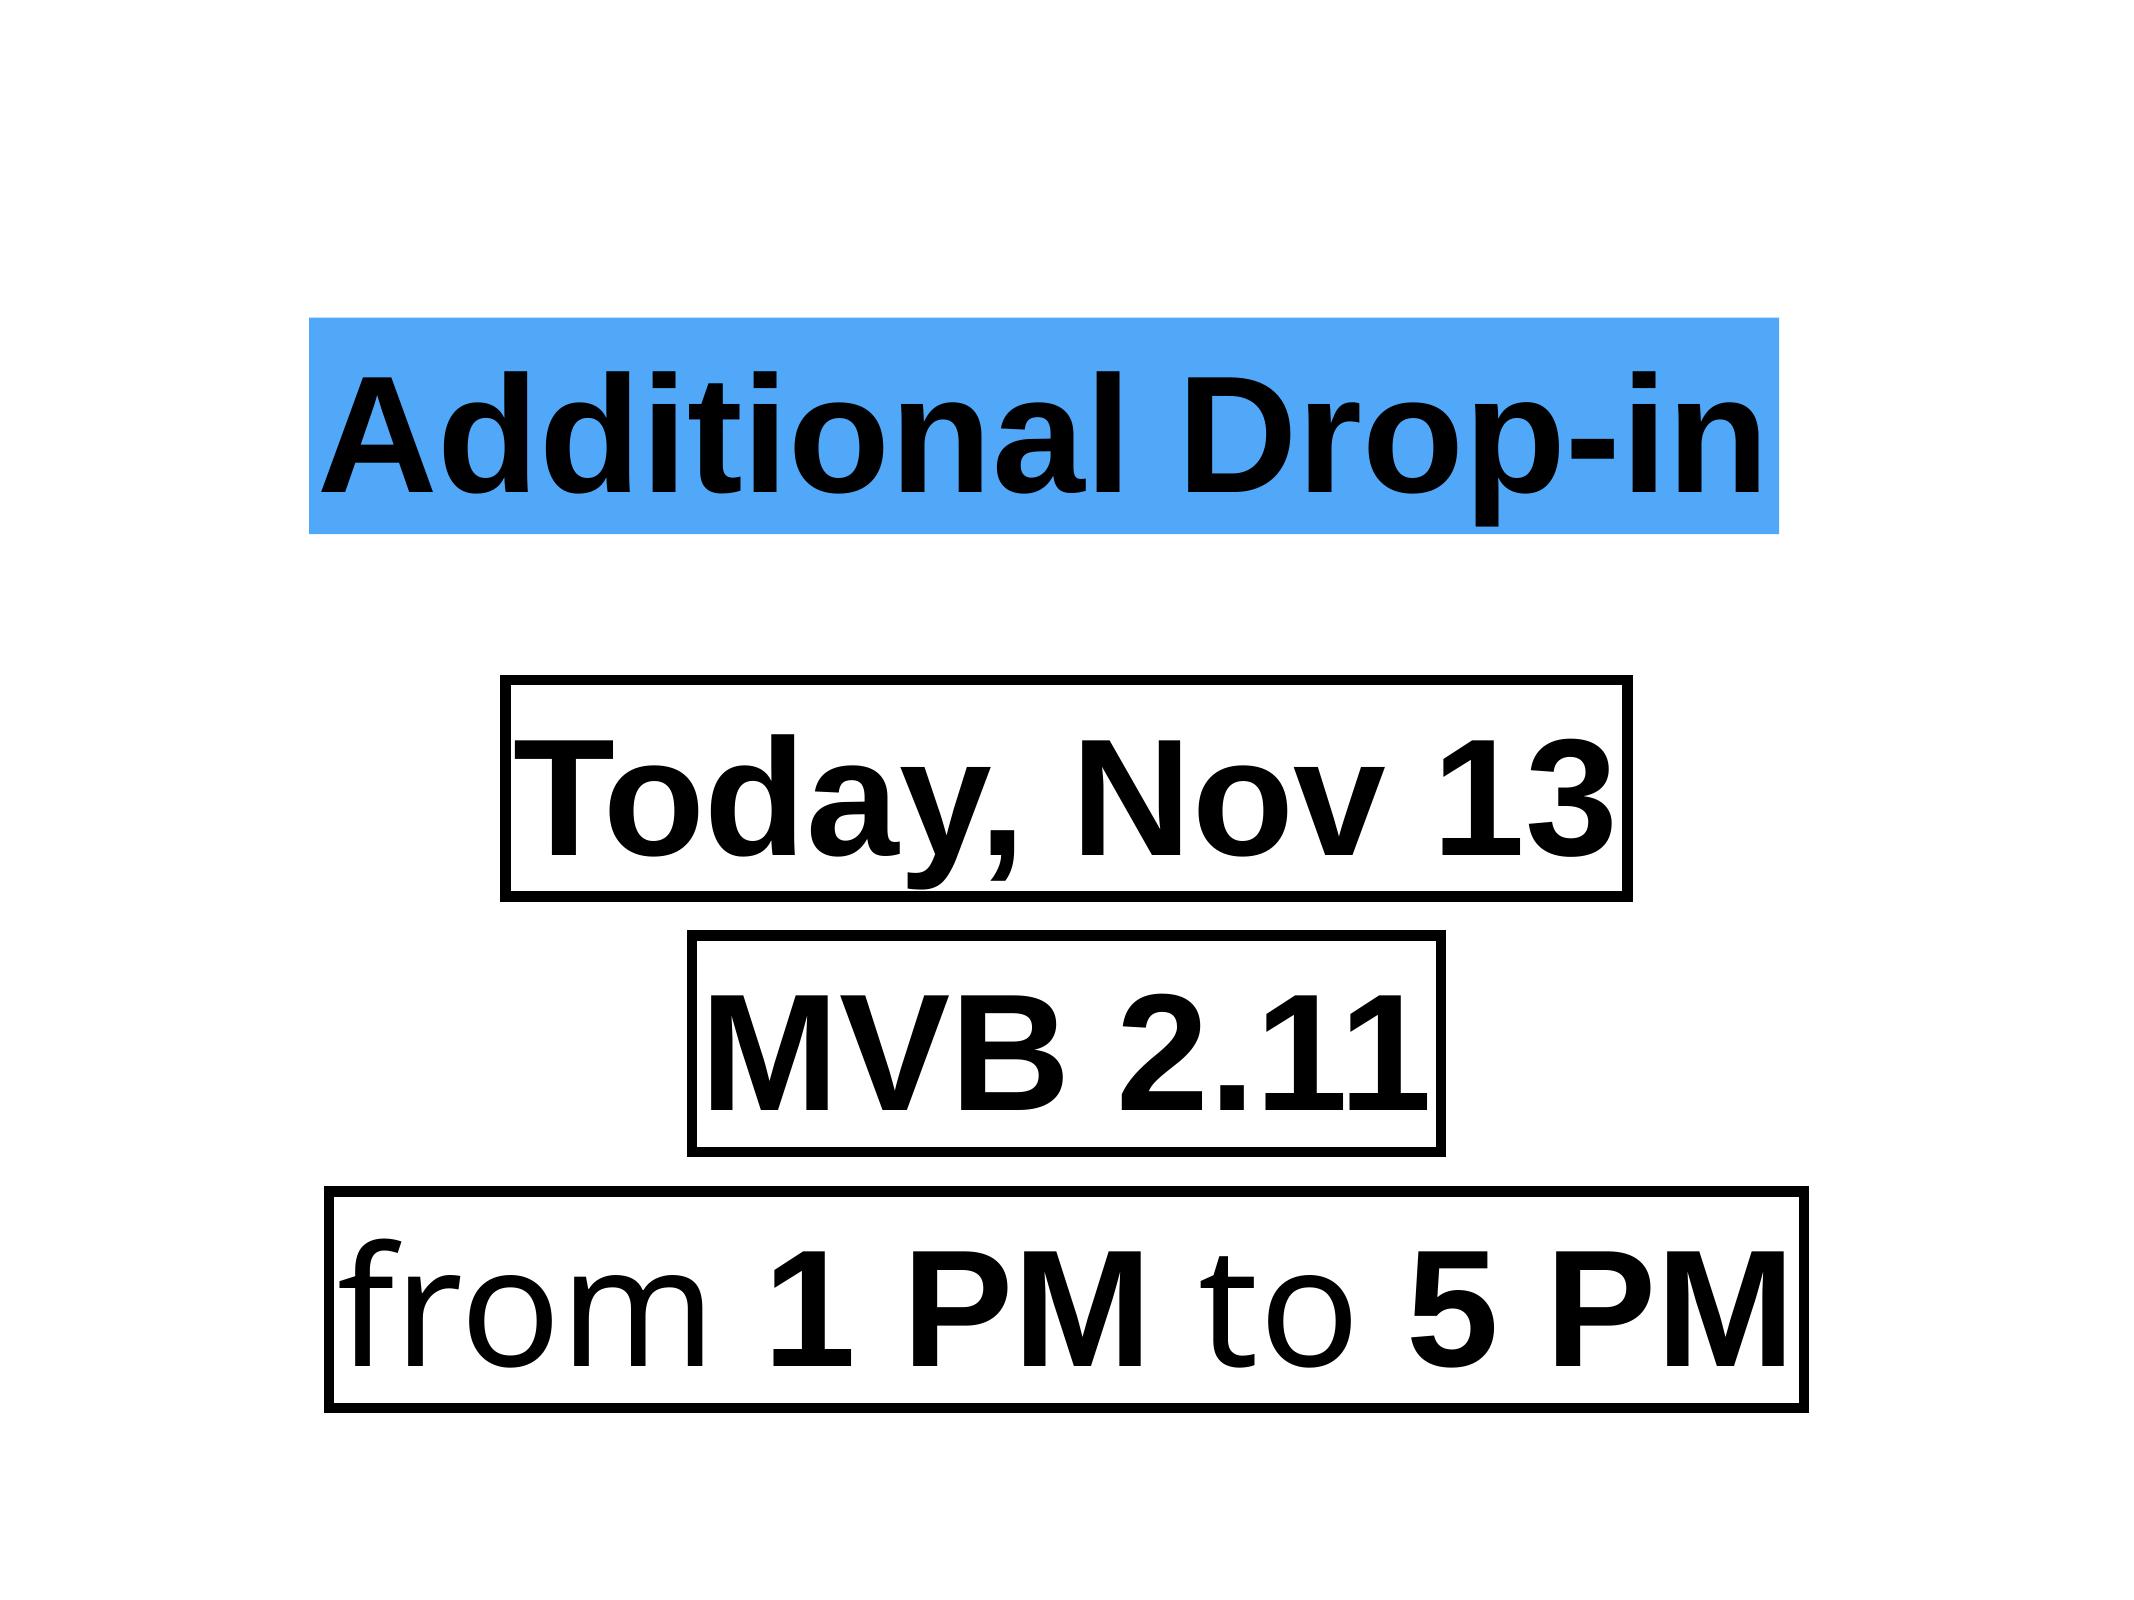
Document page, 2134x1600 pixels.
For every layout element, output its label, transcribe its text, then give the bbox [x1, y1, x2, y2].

text_box MVB 2.11 [692, 935, 1442, 1153]
text_box from 1 PM to 5 PM [329, 1191, 1805, 1408]
text_box Today, Nov 13 [505, 680, 1628, 897]
text_box Additional Drop-in [309, 317, 1780, 535]
